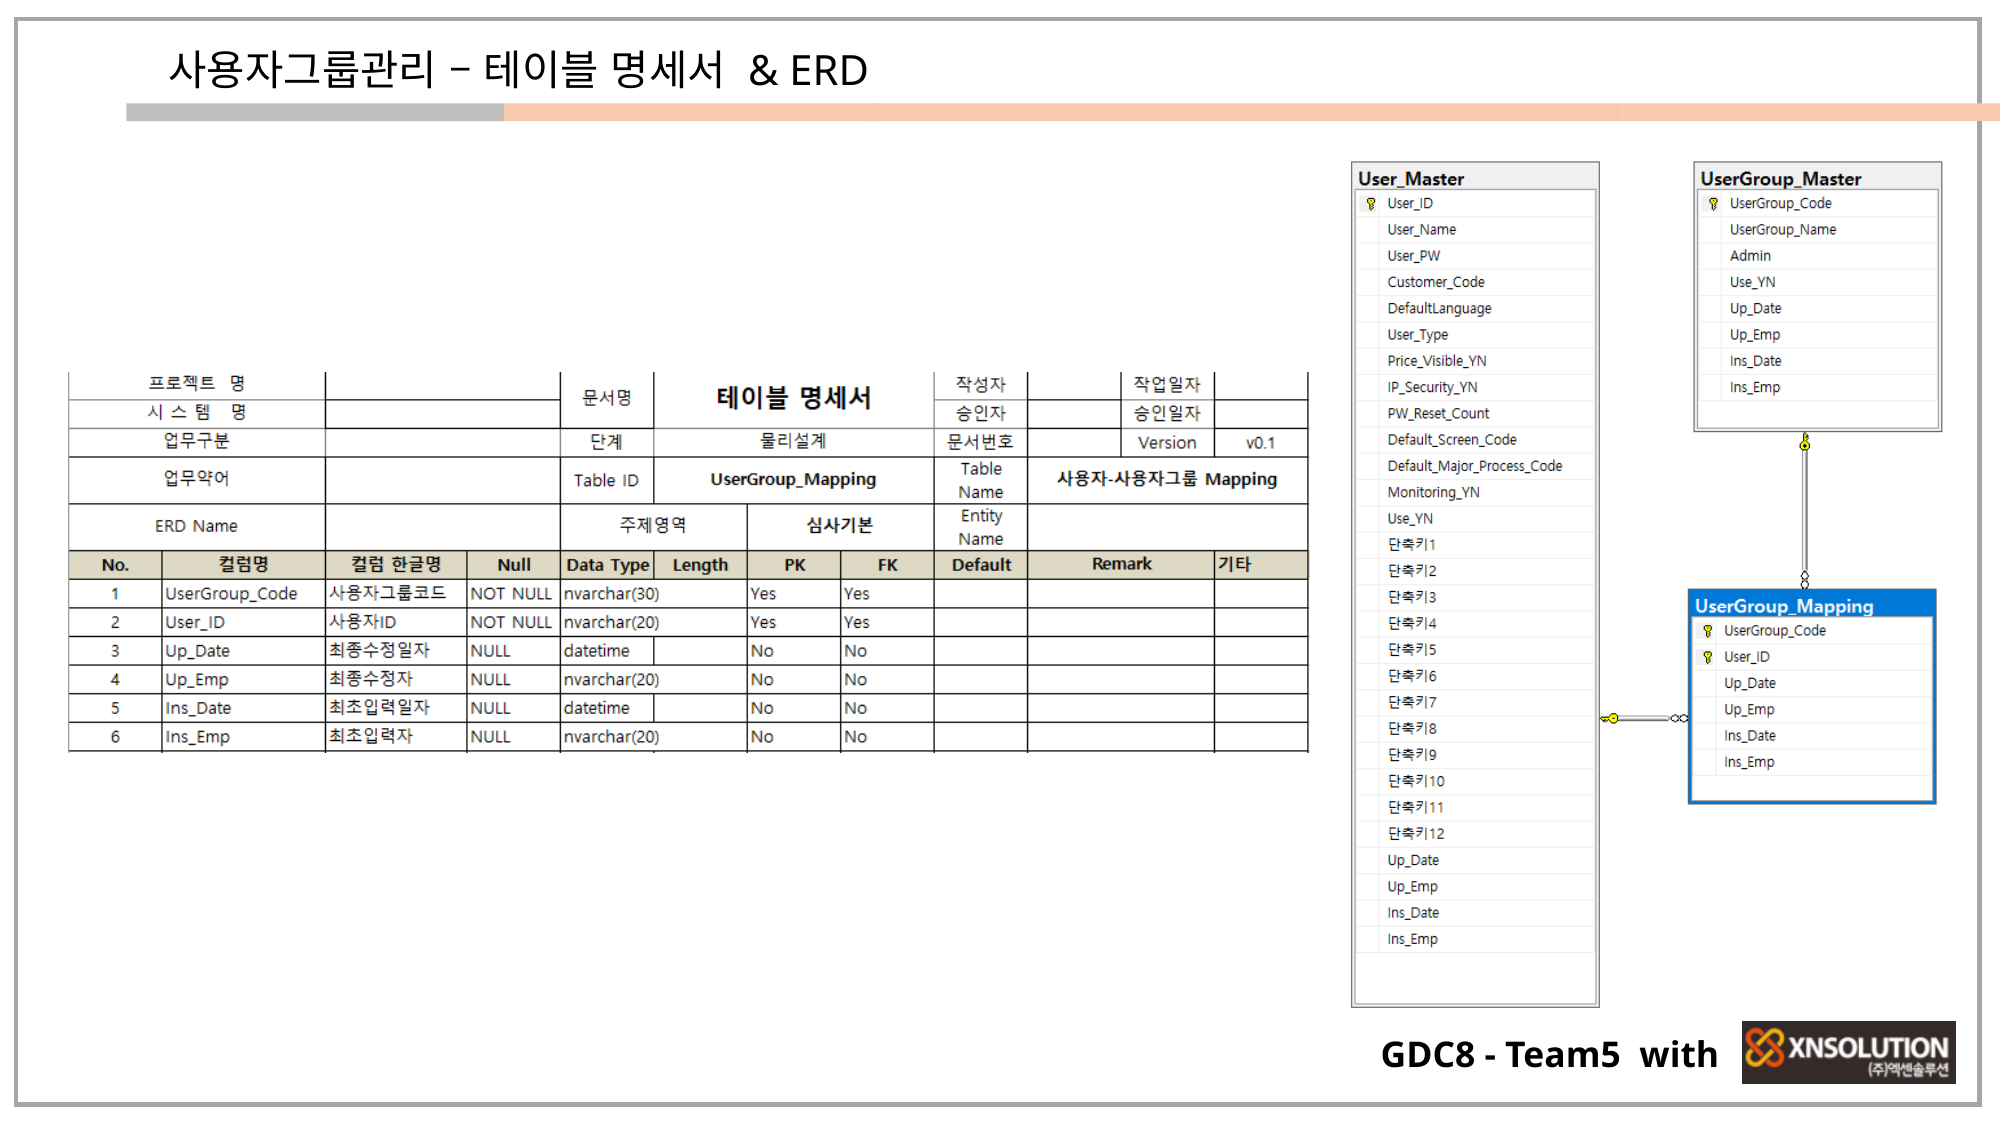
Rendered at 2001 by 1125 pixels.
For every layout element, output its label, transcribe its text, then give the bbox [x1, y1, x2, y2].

picture [68, 372, 1054, 753]
picture [1073, 372, 1310, 753]
text_box GDC8 - Team5 with [1365, 1024, 1735, 1083]
text_box 사용자그룹관리 – 테이블 명세서 & ERD [153, 36, 885, 102]
picture [1342, 150, 1947, 1016]
picture [1742, 1021, 1956, 1084]
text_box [1054, 0, 1073, 1049]
text_box [15, 18, 1980, 1105]
